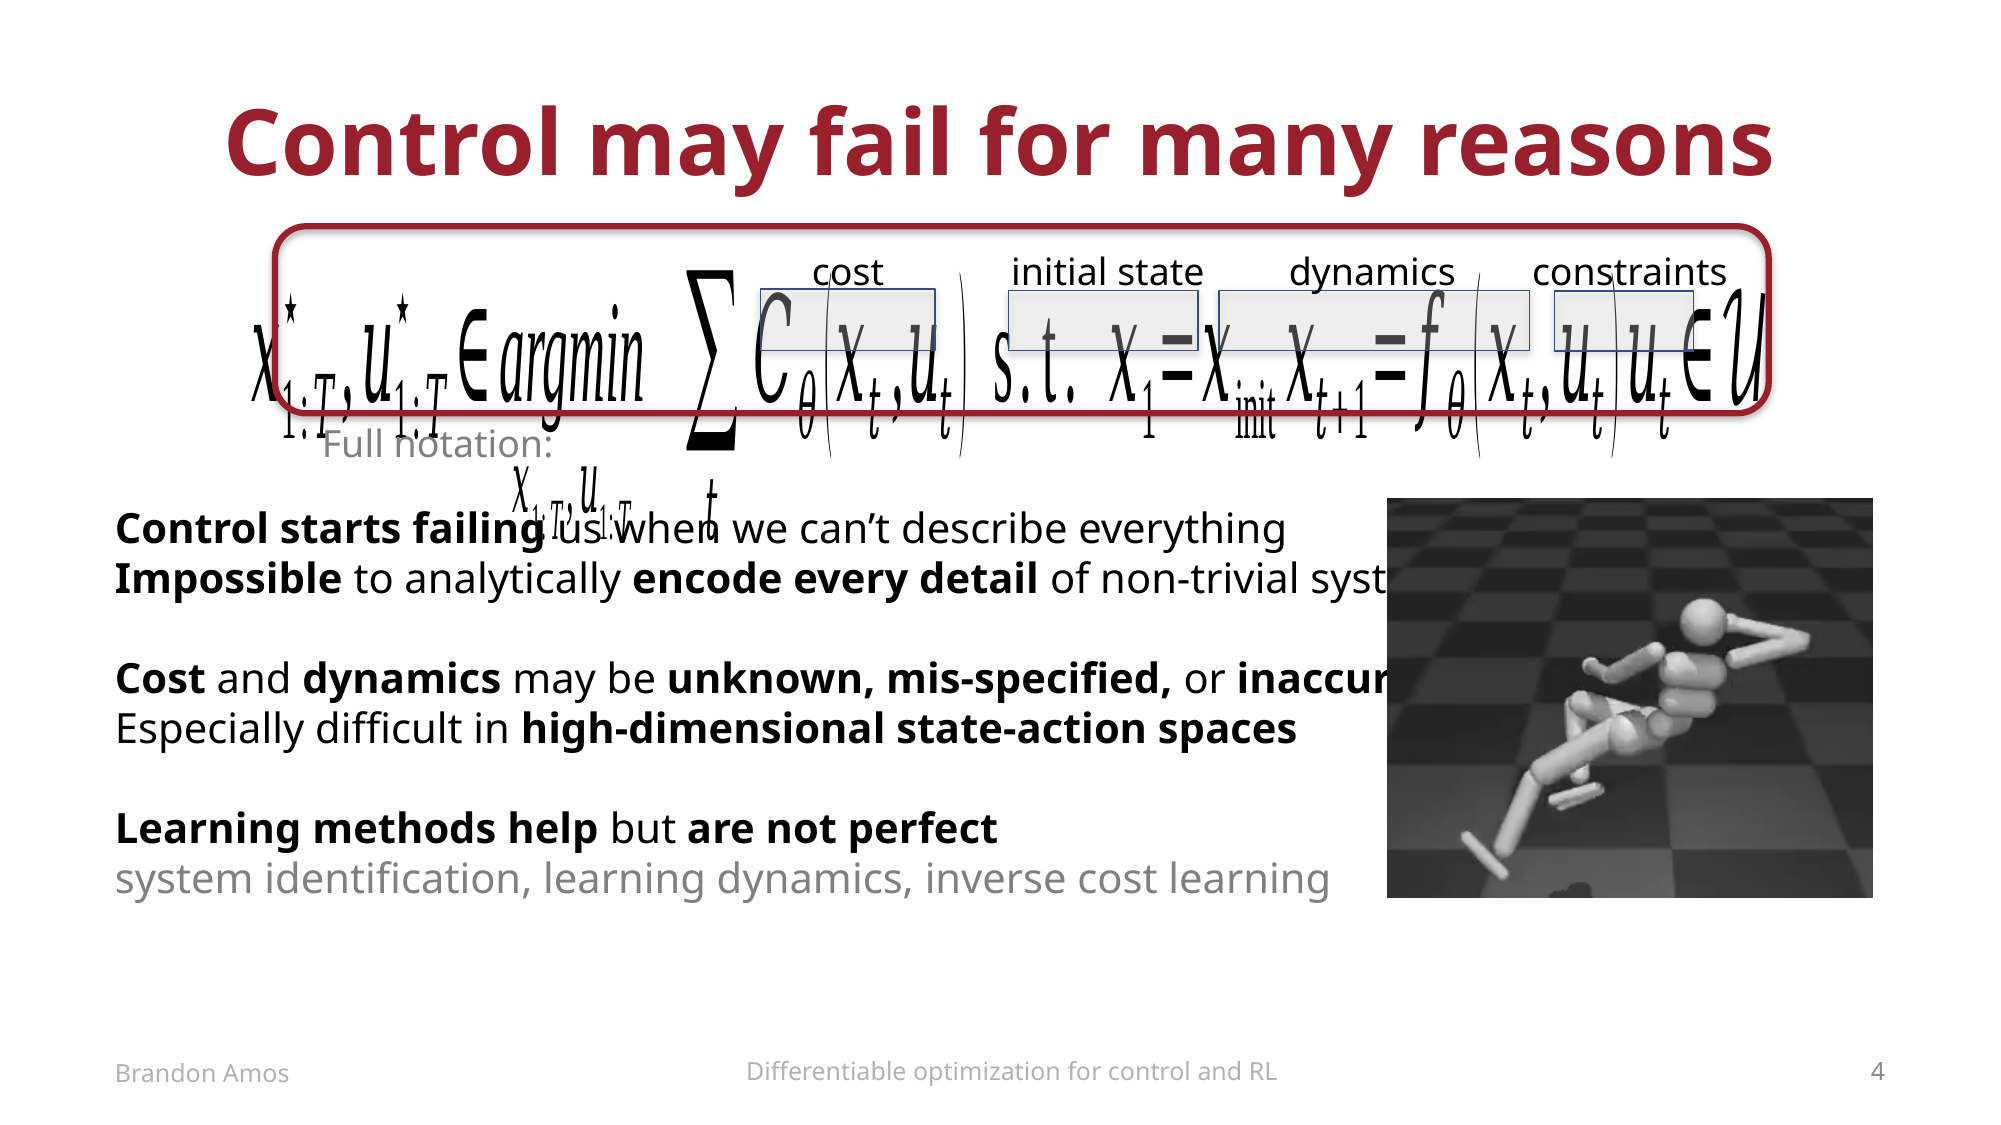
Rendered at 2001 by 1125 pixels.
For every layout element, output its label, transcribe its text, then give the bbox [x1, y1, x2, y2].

slide_number 4 [1433, 1042, 1900, 1103]
title Control may fail for many reasons [99, 45, 1900, 233]
text_box [1554, 300, 1694, 352]
text_box constraints [1517, 240, 1743, 300]
text_box dynamics [1274, 240, 1471, 300]
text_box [1386, 497, 1874, 899]
text_box cost [797, 240, 899, 300]
slide_number Brandon Amos [99, 1042, 567, 1103]
footer Differentiable optimization for control and RL [590, 1042, 1433, 1103]
list Control starts failing us when we can’t describe everything Impossible to analytically encode every detail of non-trivial systems Cost and dynamics may be unknown, mis-specified, or inaccurate Especially difficult in high-dimensional state-action spaces Learning methods help but are not perfect system identification, learning dynamics, inverse cost learning [99, 494, 1900, 1005]
text_box initial state [996, 240, 1220, 300]
text_box [1008, 300, 1199, 351]
text_box [274, 225, 1770, 415]
